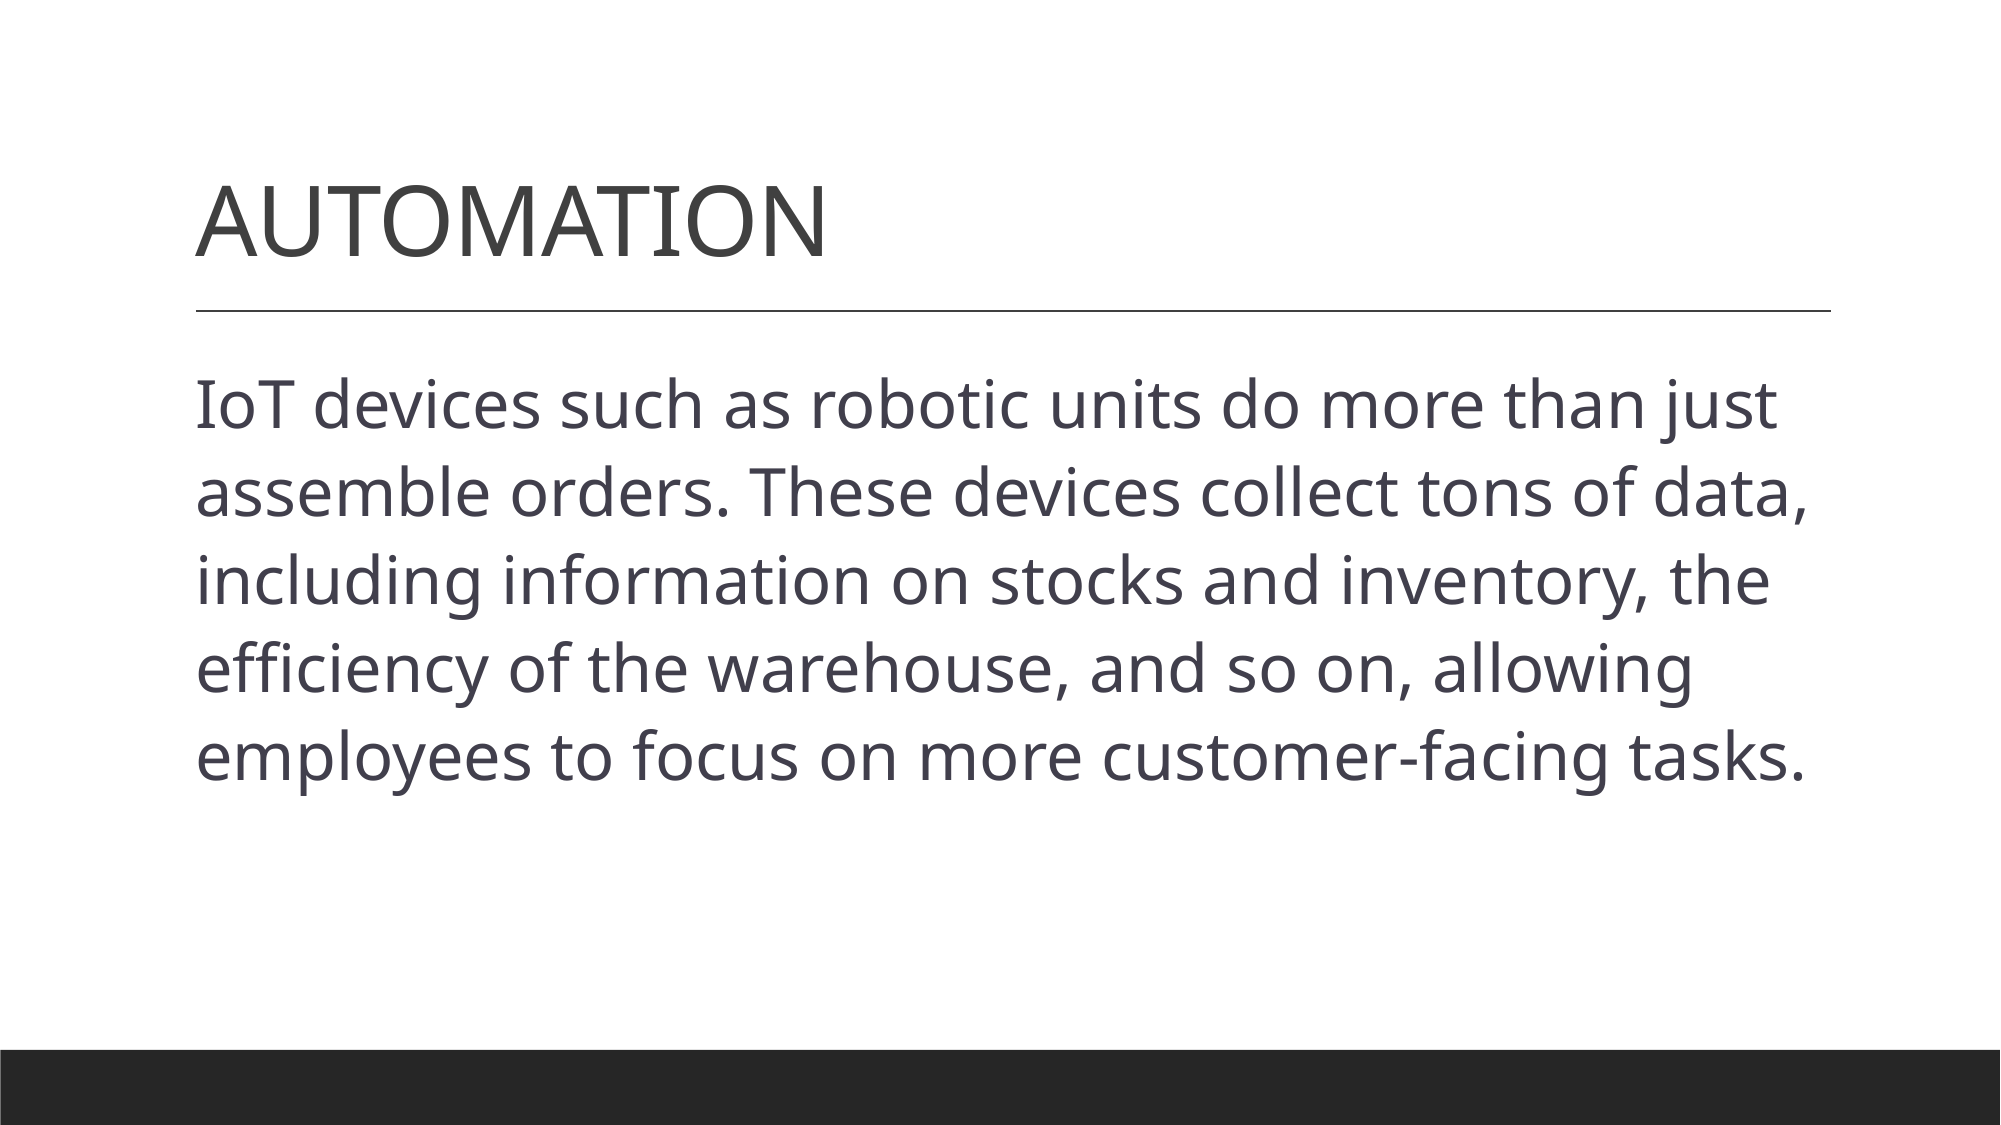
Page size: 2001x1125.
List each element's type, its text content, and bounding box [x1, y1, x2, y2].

list IoT devices such as robotic units do more than just assemble orders. These devices collect tons of data, including information on stocks and inventory, the efficiency of the warehouse, and so on, allowing employees to focus on more customer-facing tasks. [180, 345, 1830, 963]
title AUTOMATION [180, 47, 1830, 285]
